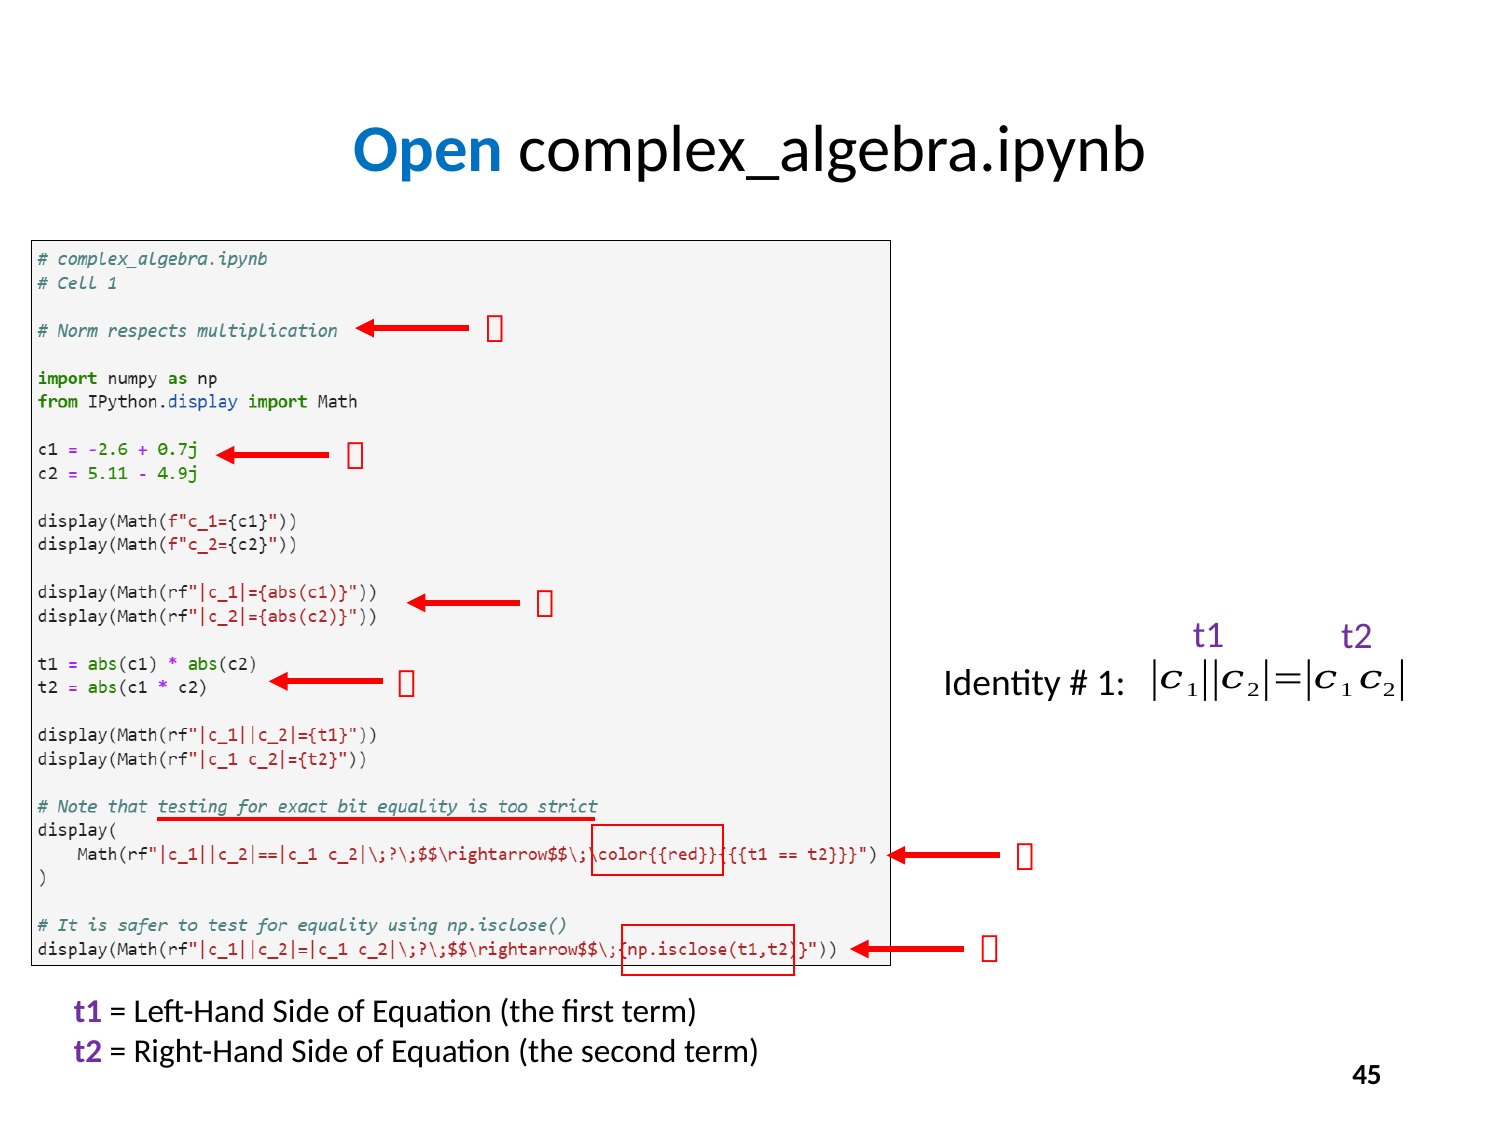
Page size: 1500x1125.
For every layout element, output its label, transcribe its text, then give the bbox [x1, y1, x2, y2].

text_box t2 [1322, 603, 1391, 664]
text_box t1 [1174, 602, 1243, 663]
picture [31, 240, 891, 966]
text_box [215, 424, 393, 486]
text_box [406, 572, 582, 634]
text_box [849, 918, 1027, 979]
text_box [355, 297, 532, 359]
text_box Identity # 1: [928, 650, 1152, 711]
text_box t1 = Left-Hand Side of Equation (the first term) t2 = Right-Hand Side of Equation (the second term) [59, 981, 794, 1077]
title Open complex_algebra.ipynb [103, 59, 1397, 241]
text_box [621, 966, 795, 976]
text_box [268, 652, 444, 714]
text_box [886, 825, 1062, 886]
slide_number 45 [1059, 1042, 1397, 1103]
